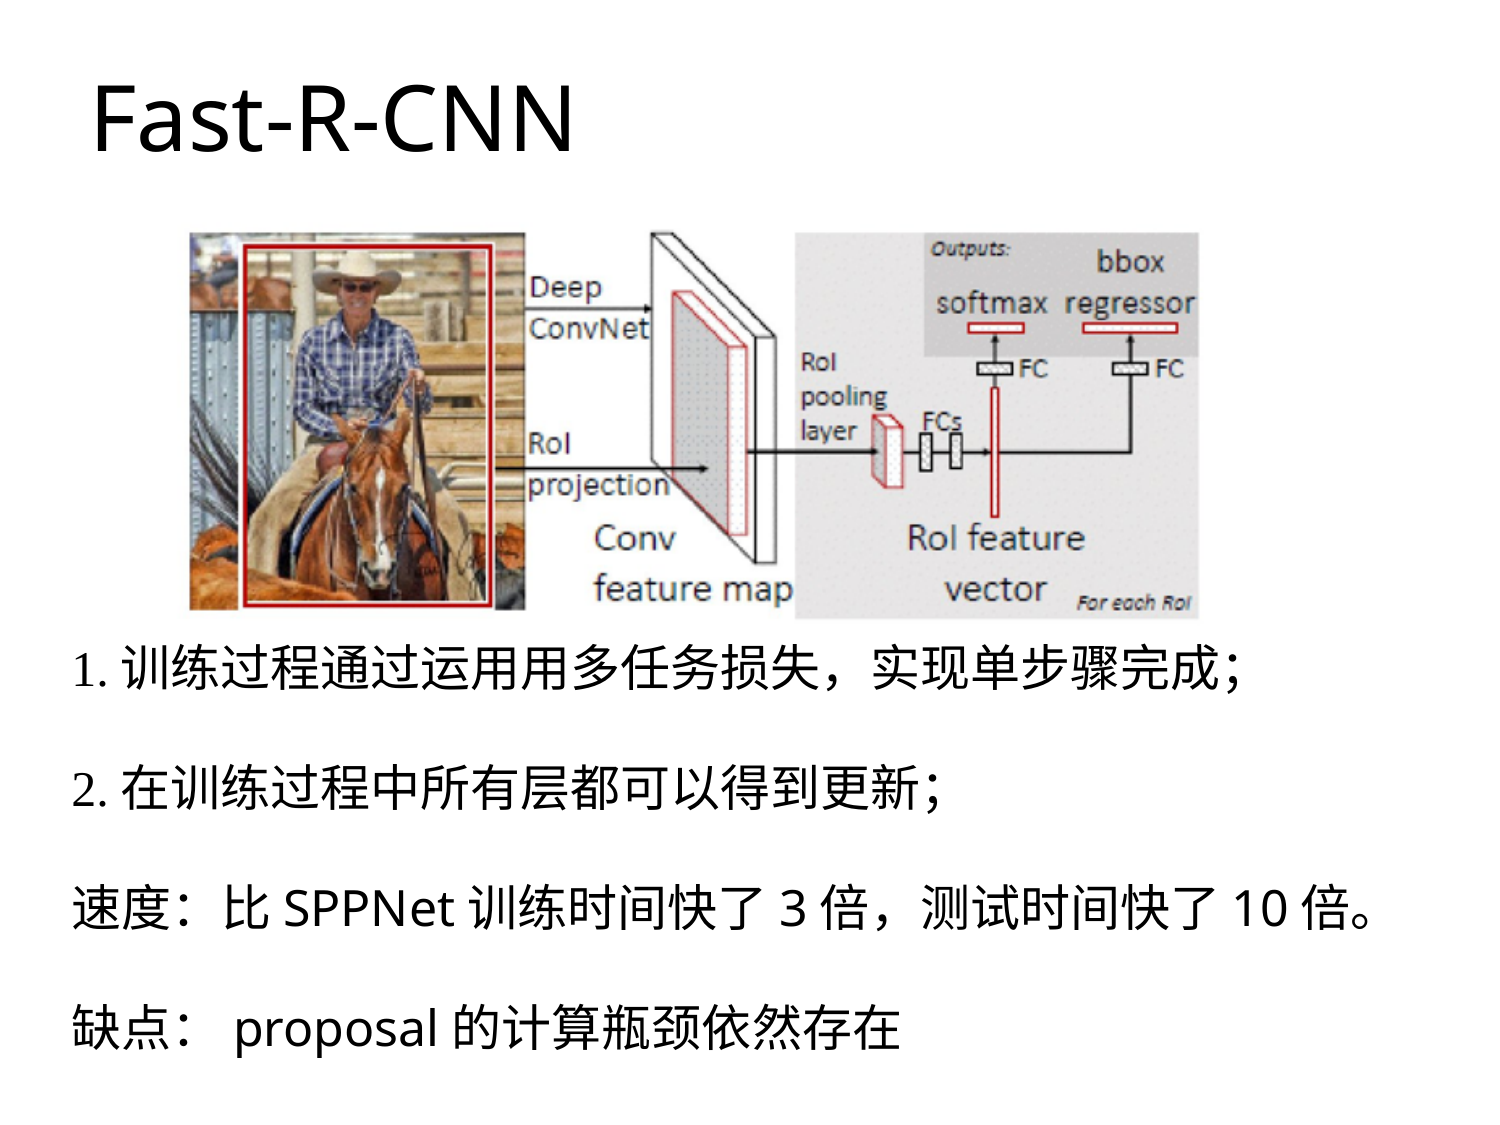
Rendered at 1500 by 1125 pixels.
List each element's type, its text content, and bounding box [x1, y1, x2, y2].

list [117, 202, 1284, 661]
title Fast-R-CNN [74, 13, 1368, 231]
text_box 1.训练过程通过运⽤用多任务损失，实现单步骤完成； 2.在训练过程中所有层都可以得到更新； 速度：⽐SPPNet训练时间快了3倍，测试时间快了10倍。 缺点：proposal的计算瓶颈依然存在 [56, 628, 1444, 1109]
